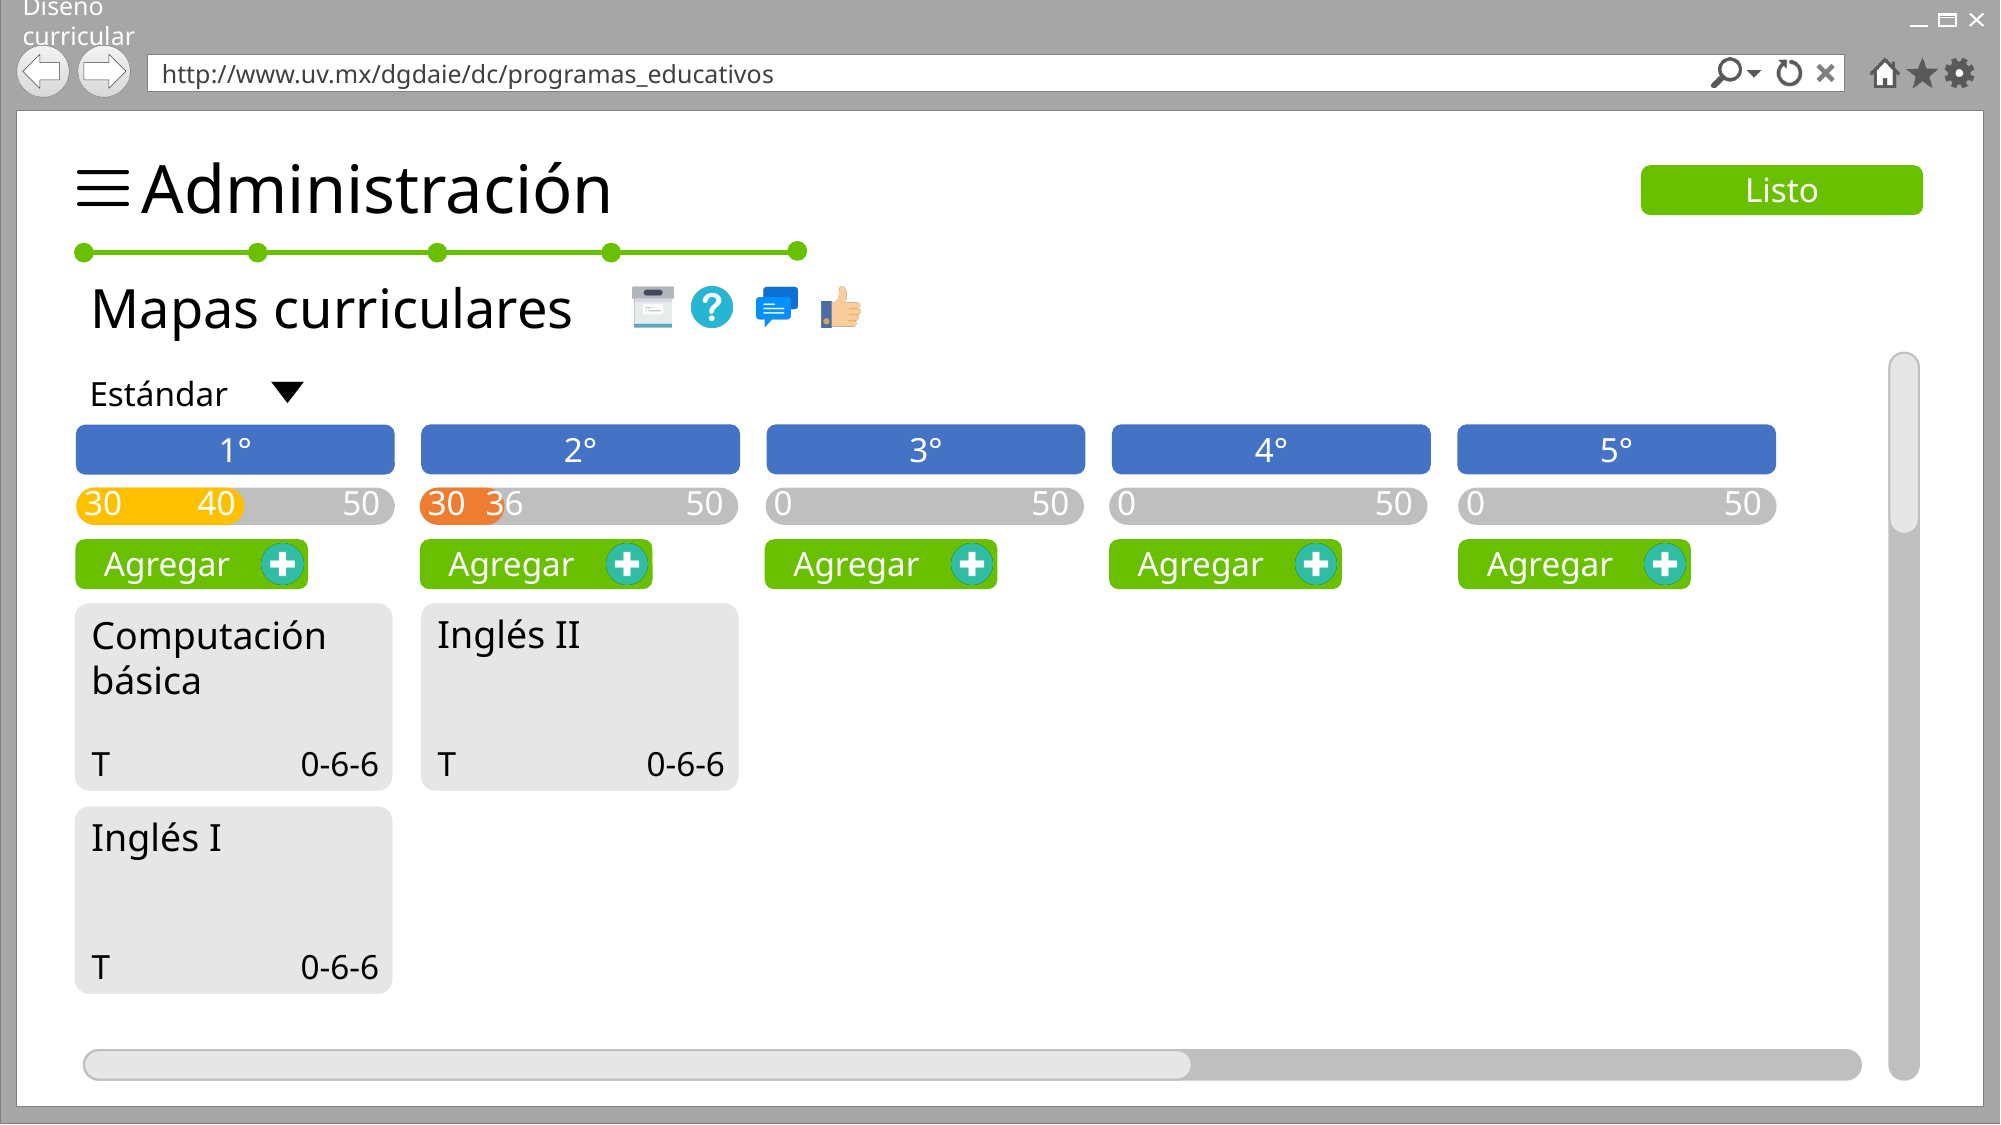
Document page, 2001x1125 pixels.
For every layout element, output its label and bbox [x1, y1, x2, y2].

text_box [1101, 478, 1429, 527]
picture [77, 162, 129, 214]
text_box [76, 540, 308, 589]
text_box [412, 478, 740, 527]
picture [820, 286, 862, 328]
text_box [767, 425, 1085, 474]
text_box [1889, 352, 1919, 1080]
text_box [1110, 540, 1341, 589]
text_box [758, 478, 1086, 527]
picture [632, 286, 674, 328]
text_box [1112, 425, 1430, 474]
text_box [69, 478, 396, 527]
text_box [75, 603, 394, 791]
text_box [422, 425, 740, 474]
text_box [420, 540, 652, 589]
text_box [421, 603, 741, 791]
text_box [83, 1050, 1861, 1080]
text_box [765, 540, 997, 589]
text_box [1641, 166, 1923, 215]
text_box [75, 242, 807, 262]
text_box [76, 425, 394, 474]
text_box [1459, 540, 1690, 589]
text_box [75, 369, 304, 418]
text_box [0, 0, 2000, 1124]
picture [755, 286, 798, 328]
text_box [1458, 425, 1776, 474]
text_box [75, 806, 394, 994]
picture [691, 286, 733, 328]
text_box [1451, 478, 1778, 527]
